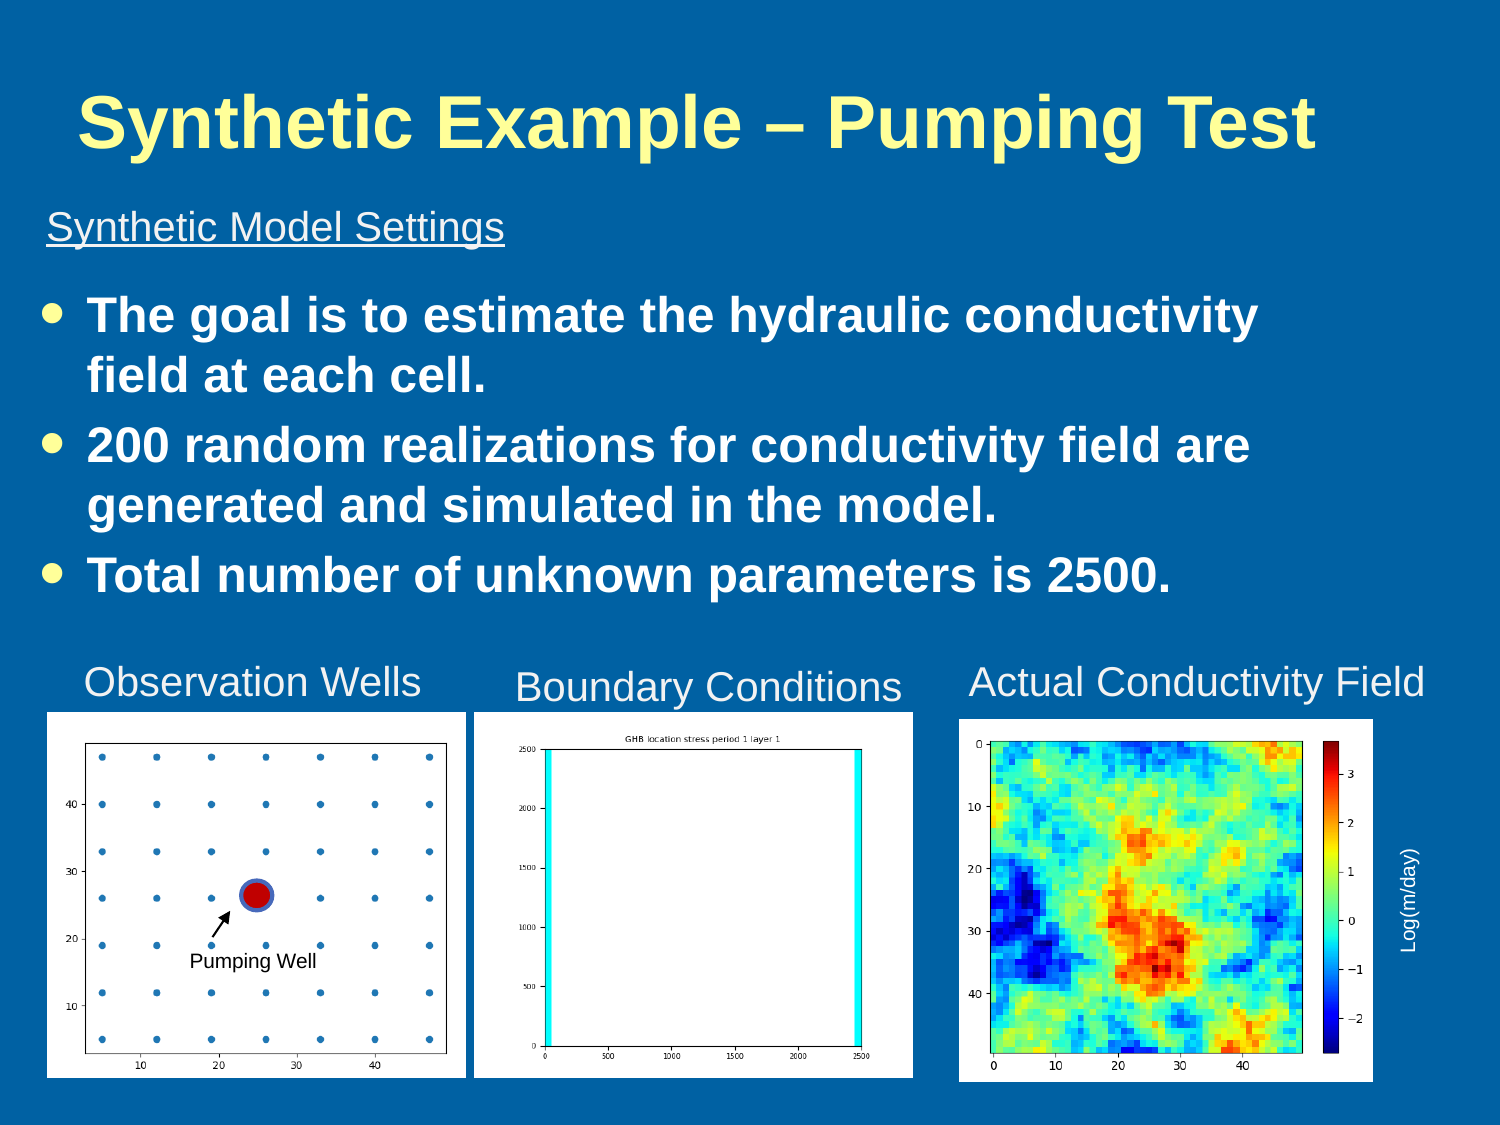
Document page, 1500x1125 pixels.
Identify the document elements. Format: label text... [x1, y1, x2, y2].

text_box Boundary Conditions [499, 653, 950, 718]
text_box Synthetic Model Settings [31, 192, 588, 258]
text_box Actual Conductivity Field [953, 647, 1500, 712]
text_box Observation Wells [68, 653, 499, 712]
picture [473, 712, 913, 1079]
text_box Log(m/day) [1386, 776, 1427, 1025]
picture [47, 712, 467, 1079]
picture [959, 719, 1373, 1082]
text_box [212, 910, 231, 938]
list The goal is to estimate the hydraulic conductivity field at each cell. 200 random realizations for conductivity field are generated and simulated in the model. Total number of unknown parameters is 2500. [24, 275, 1350, 653]
title Synthetic Example – Pumping Test [62, 24, 1425, 213]
